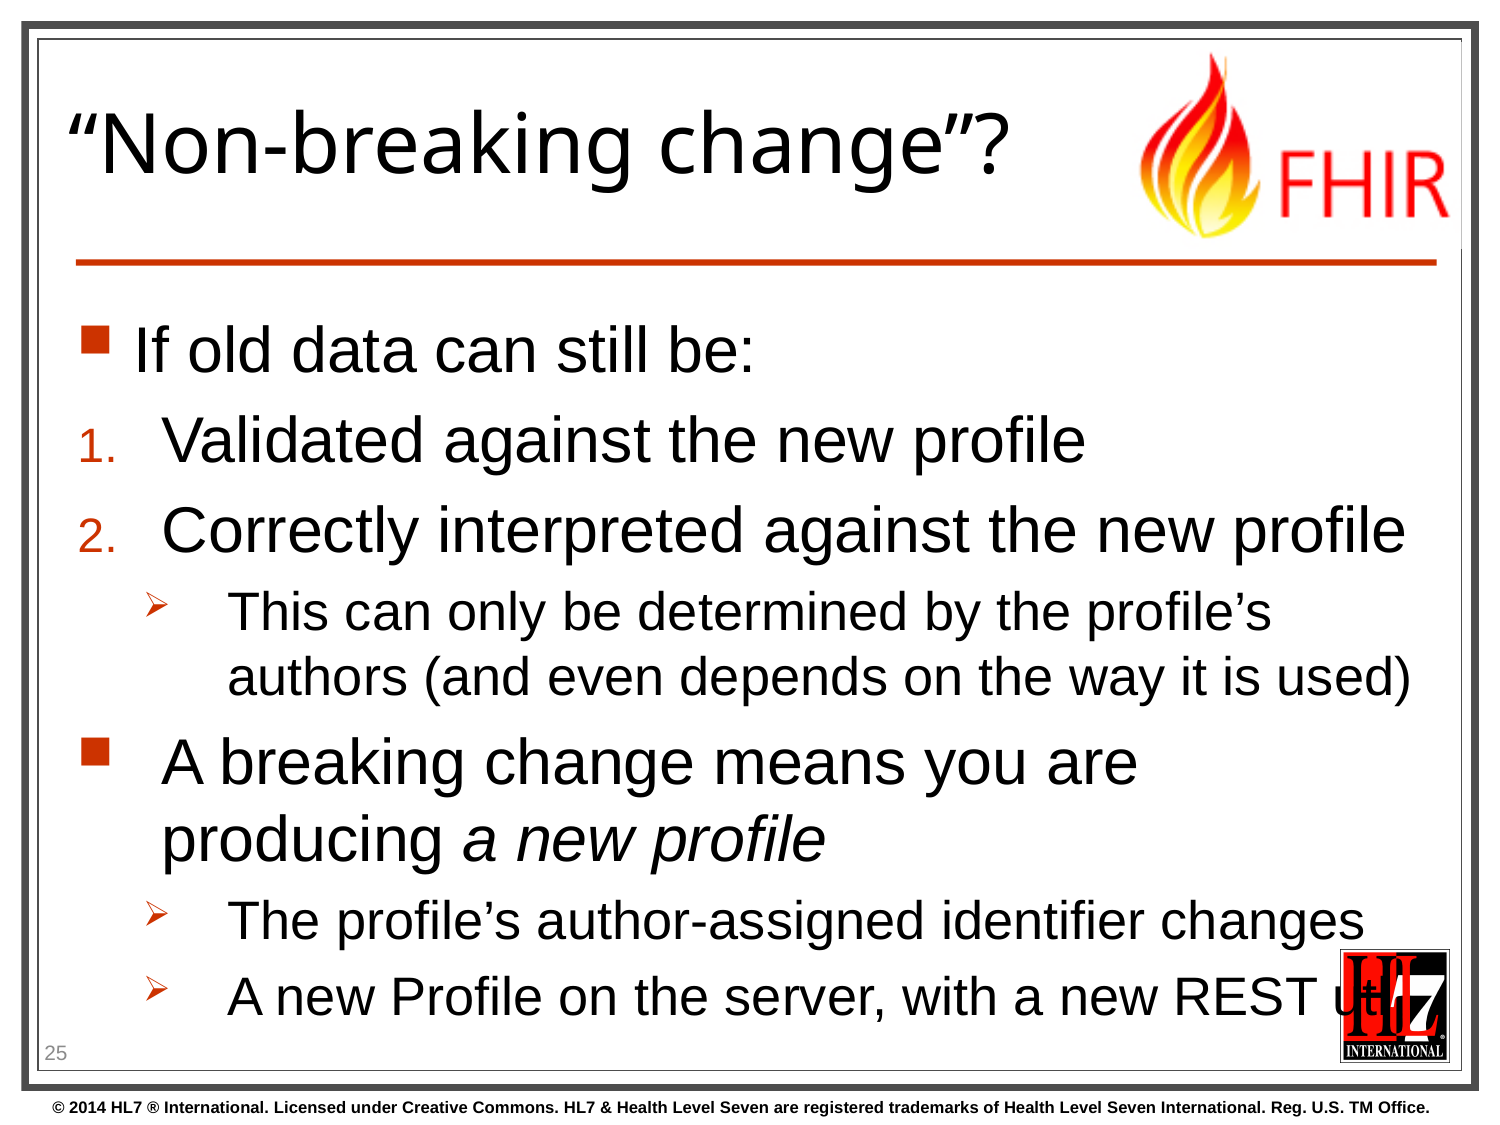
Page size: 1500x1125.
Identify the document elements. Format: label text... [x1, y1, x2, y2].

list If old data can still be: Validated against the new profile Correctly interpreted against the new profile This can only be determined by the profile’s authors (and even depends on the way it is used) A breaking change means you are producing a new profile The profile’s author-assigned identifier changes A new Profile on the server, with a new REST utl [62, 299, 1438, 1035]
slide_number 25 [29, 1034, 148, 1071]
title “Non-breaking change”? [53, 54, 1128, 244]
picture [1340, 949, 1450, 1063]
picture [1128, 42, 1462, 249]
